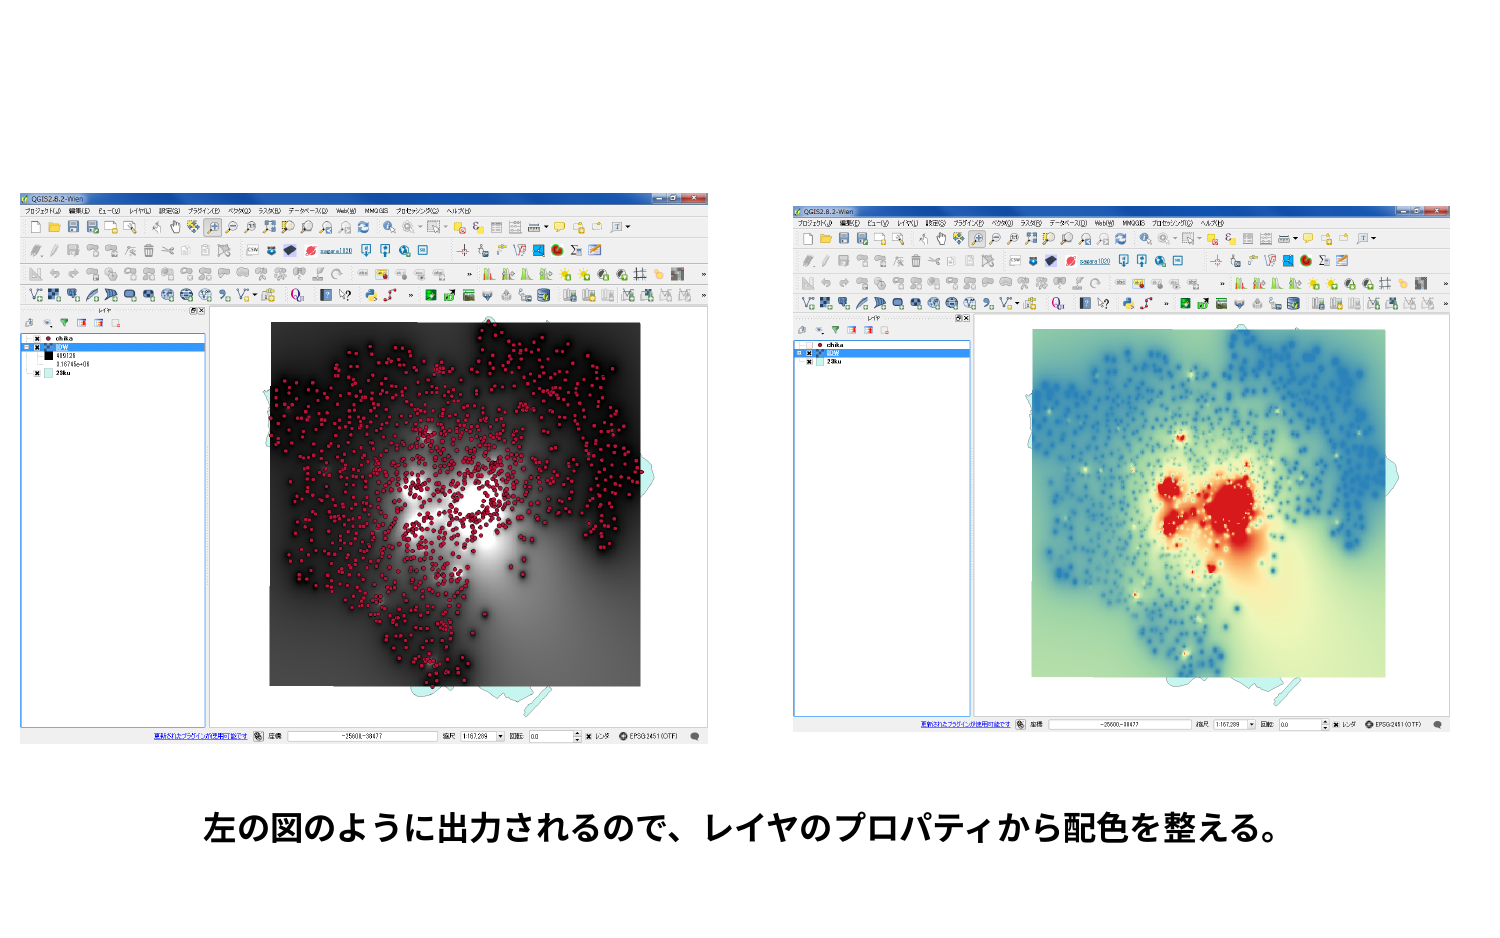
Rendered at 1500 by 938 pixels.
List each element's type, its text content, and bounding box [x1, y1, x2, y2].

text_box 左の図のように出力されるので、レイヤのプロパティから配色を整える。 [189, 799, 1311, 855]
picture [793, 206, 1450, 732]
picture [20, 193, 708, 744]
